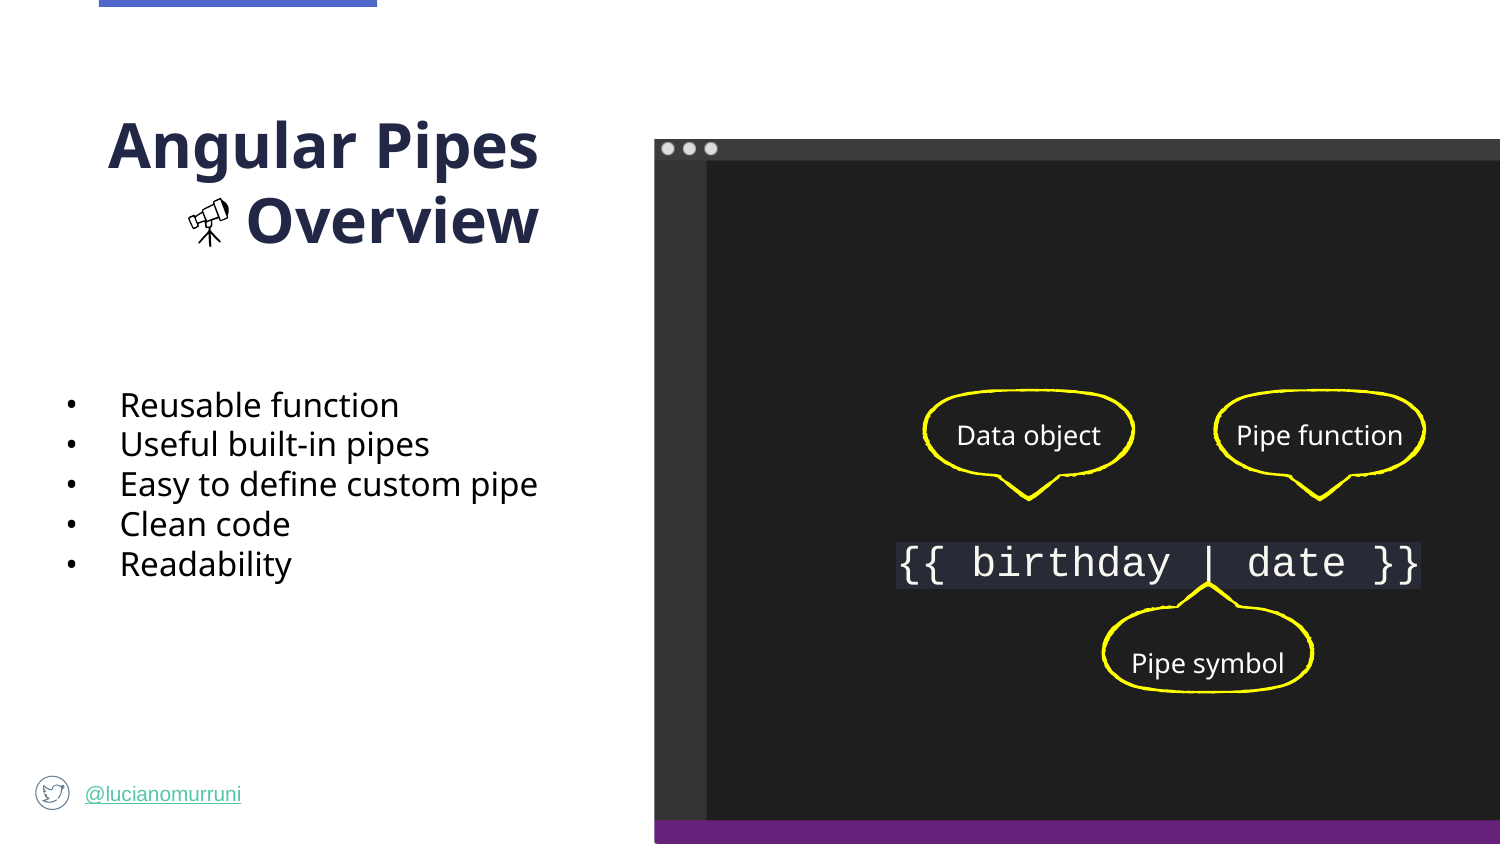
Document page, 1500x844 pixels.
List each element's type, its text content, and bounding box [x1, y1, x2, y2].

title Angular Pipes Overview [98, 102, 546, 343]
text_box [34, 775, 70, 811]
text_box [188, 197, 229, 248]
list Reusable function Useful built-in pipes Easy to define custom pipe Clean code Readability [38, 380, 648, 678]
picture [654, 139, 1500, 844]
text_box @lucianomurruni [69, 766, 558, 820]
